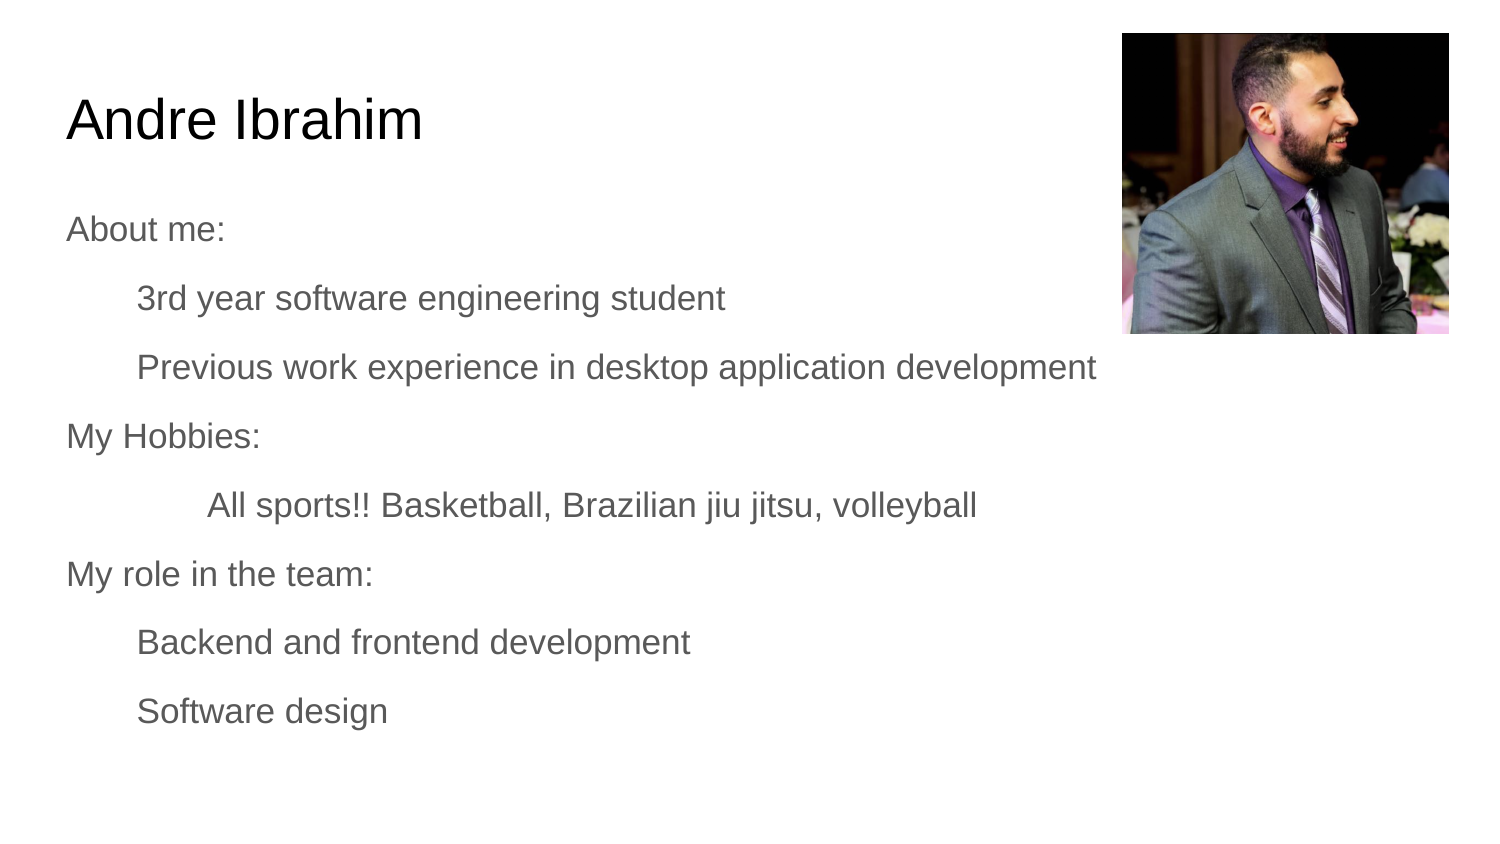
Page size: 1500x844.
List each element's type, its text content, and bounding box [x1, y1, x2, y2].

list About me: 3rd year software engineering student Previous work experience in desktop application development My Hobbies: All sports!! Basketball, Brazilian jiu jitsu, volleyball My role in the team: Backend and frontend development Software design [51, 189, 1449, 750]
title Andre Ibrahim [51, 72, 1117, 167]
picture [1122, 33, 1450, 335]
